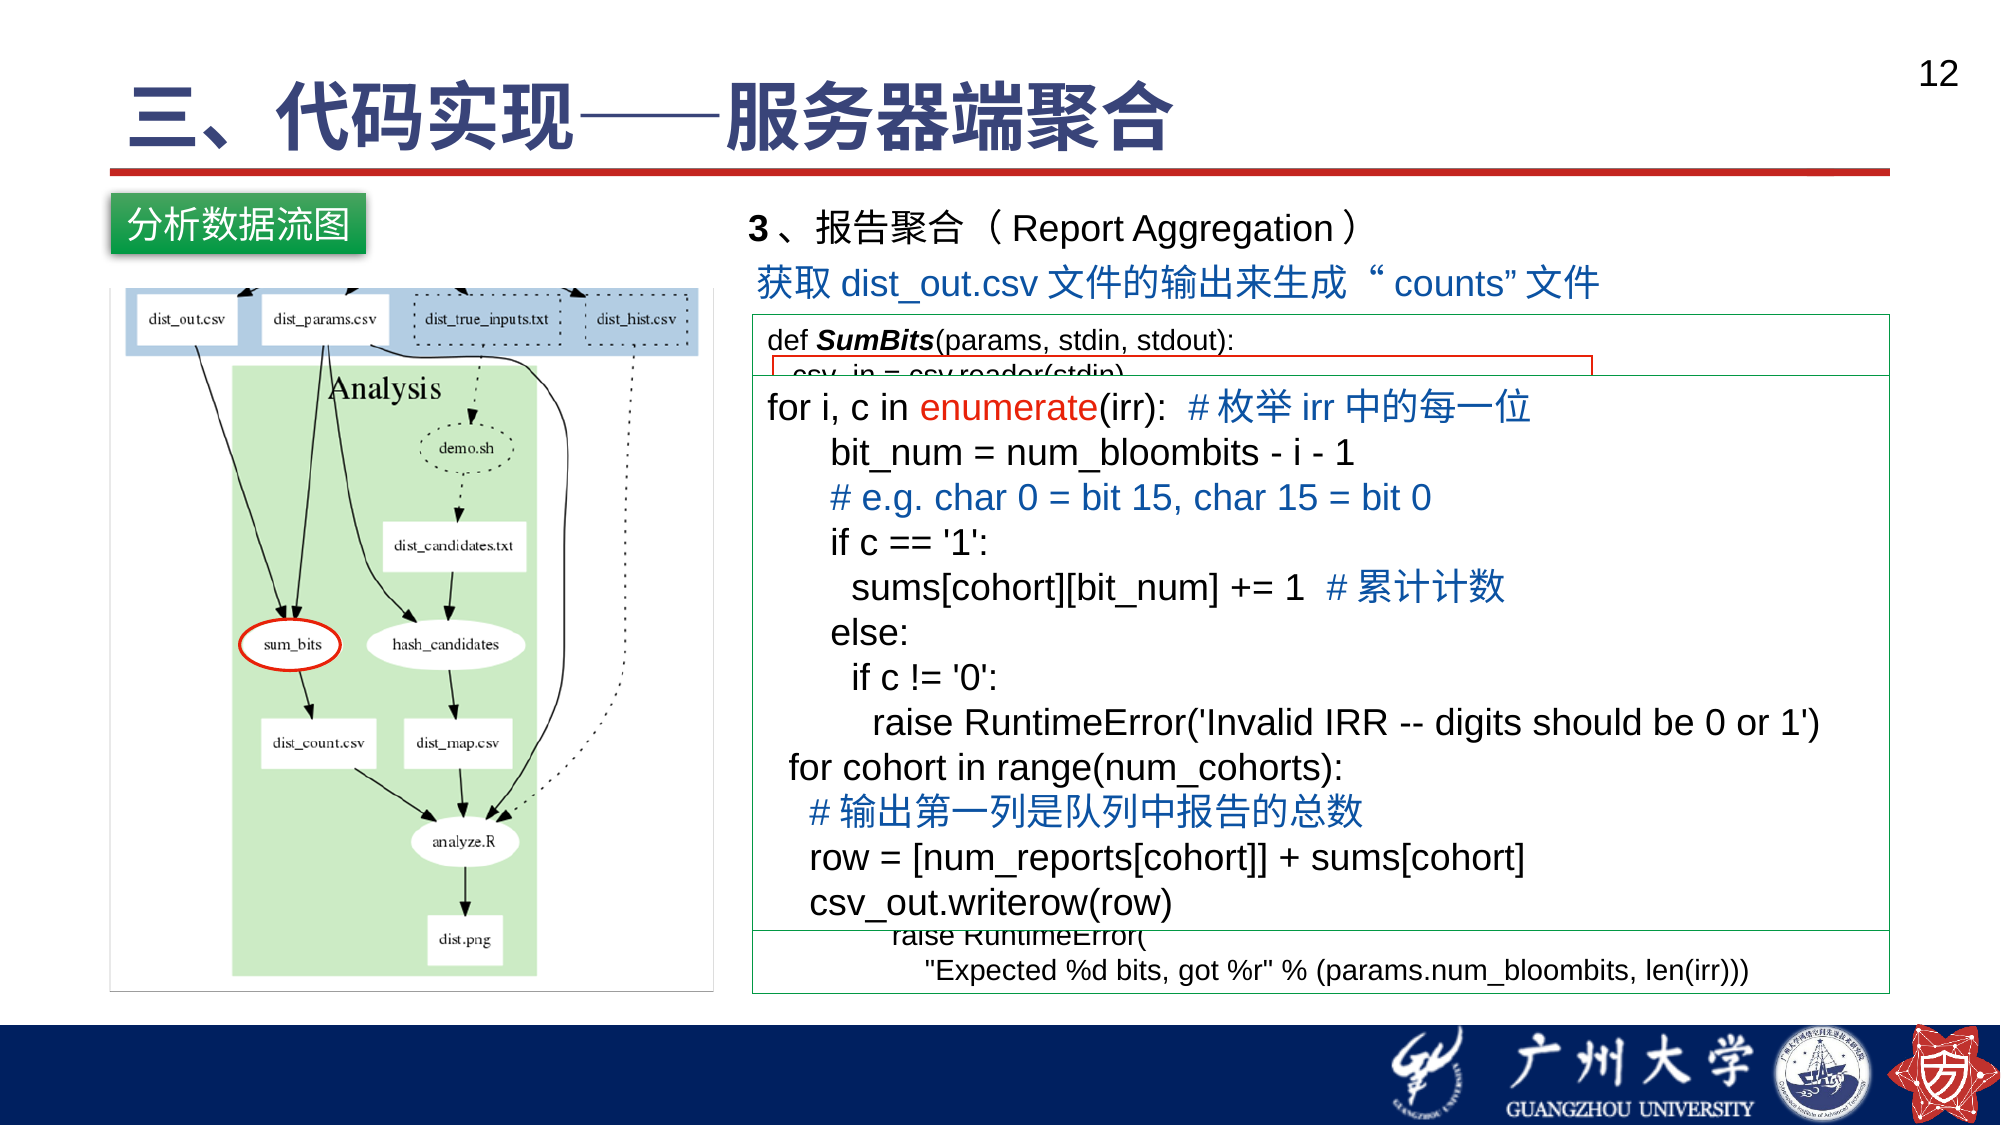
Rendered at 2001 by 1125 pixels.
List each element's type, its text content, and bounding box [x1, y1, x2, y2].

text_box [772, 355, 1593, 375]
text_box 获取dist_out.csv文件的输出来生成“counts”文件 [742, 251, 1616, 312]
text_box def SumBits(params, stdin, stdout): csv_in = csv.reader(stdin) csv_out = csv.writer(stdout) num_cohorts = params.num_cohorts num_bloombits = params.num_bloombits sums = [[0] * num_bloombits for _ in xrange(num_cohorts)] num_reports = [0] * num_cohorts for i, row in enumerate(csv_in): try: #检测参数是否出错 (user_id, cohort, unused_bloom, unused_prr, irr) = row except ValueError: raise RuntimeError('Error parsing row %r' % row) if i == 0: continue cohort = int(cohort) num_reports[cohort] += 1 if not len(irr) == params.num_bloombits: #检测报告位数是否出错 raise RuntimeError( "Expected %d bits, got %r" % (params.num_bloombits, len(irr))) [752, 931, 1890, 994]
text_box 12 [1903, 41, 1975, 102]
text_box 3、报告聚合（Report Aggregation） [733, 196, 1396, 257]
text_box for i, c in enumerate(irr): #枚举irr中的每一位 bit_num = num_bloombits - i - 1 # e.g. char 0 = bit 15, char 15 = bit 0 if c == '1': sums[cohort][bit_num] += 1 #累计计数 else: if c != '0': raise RuntimeError('Invalid IRR -- digits should be 0 or 1') for cohort in range(num_cohorts): #输出第一列是队列中报告的总数 row = [num_reports[cohort]] + sums[cohort] csv_out.writerow(row) [752, 375, 1890, 931]
picture [109, 288, 714, 992]
text_box def SumBits(params, stdin, stdout): csv_in = csv.reader(stdin) csv_out = csv.writer(stdout) num_cohorts = params.num_cohorts num_bloombits = params.num_bloombits sums = [[0] * num_bloombits for _ in xrange(num_cohorts)] num_reports = [0] * num_cohorts for i, row in enumerate(csv_in): try: #检测参数是否出错 (user_id, cohort, unused_bloom, unused_prr, irr) = row except ValueError: raise RuntimeError('Error parsing row %r' % row) if i == 0: continue cohort = int(cohort) num_reports[cohort] += 1 if not len(irr) == params.num_bloombits: #检测报告位数是否出错 raise RuntimeError( "Expected %d bits, got %r" % (params.num_bloombits, len(irr))) [752, 314, 1890, 375]
text_box 分析数据流图 [111, 193, 366, 254]
title 三、代码实现——服务器端聚合 [109, 0, 1890, 169]
picture [1378, 1013, 2001, 1125]
